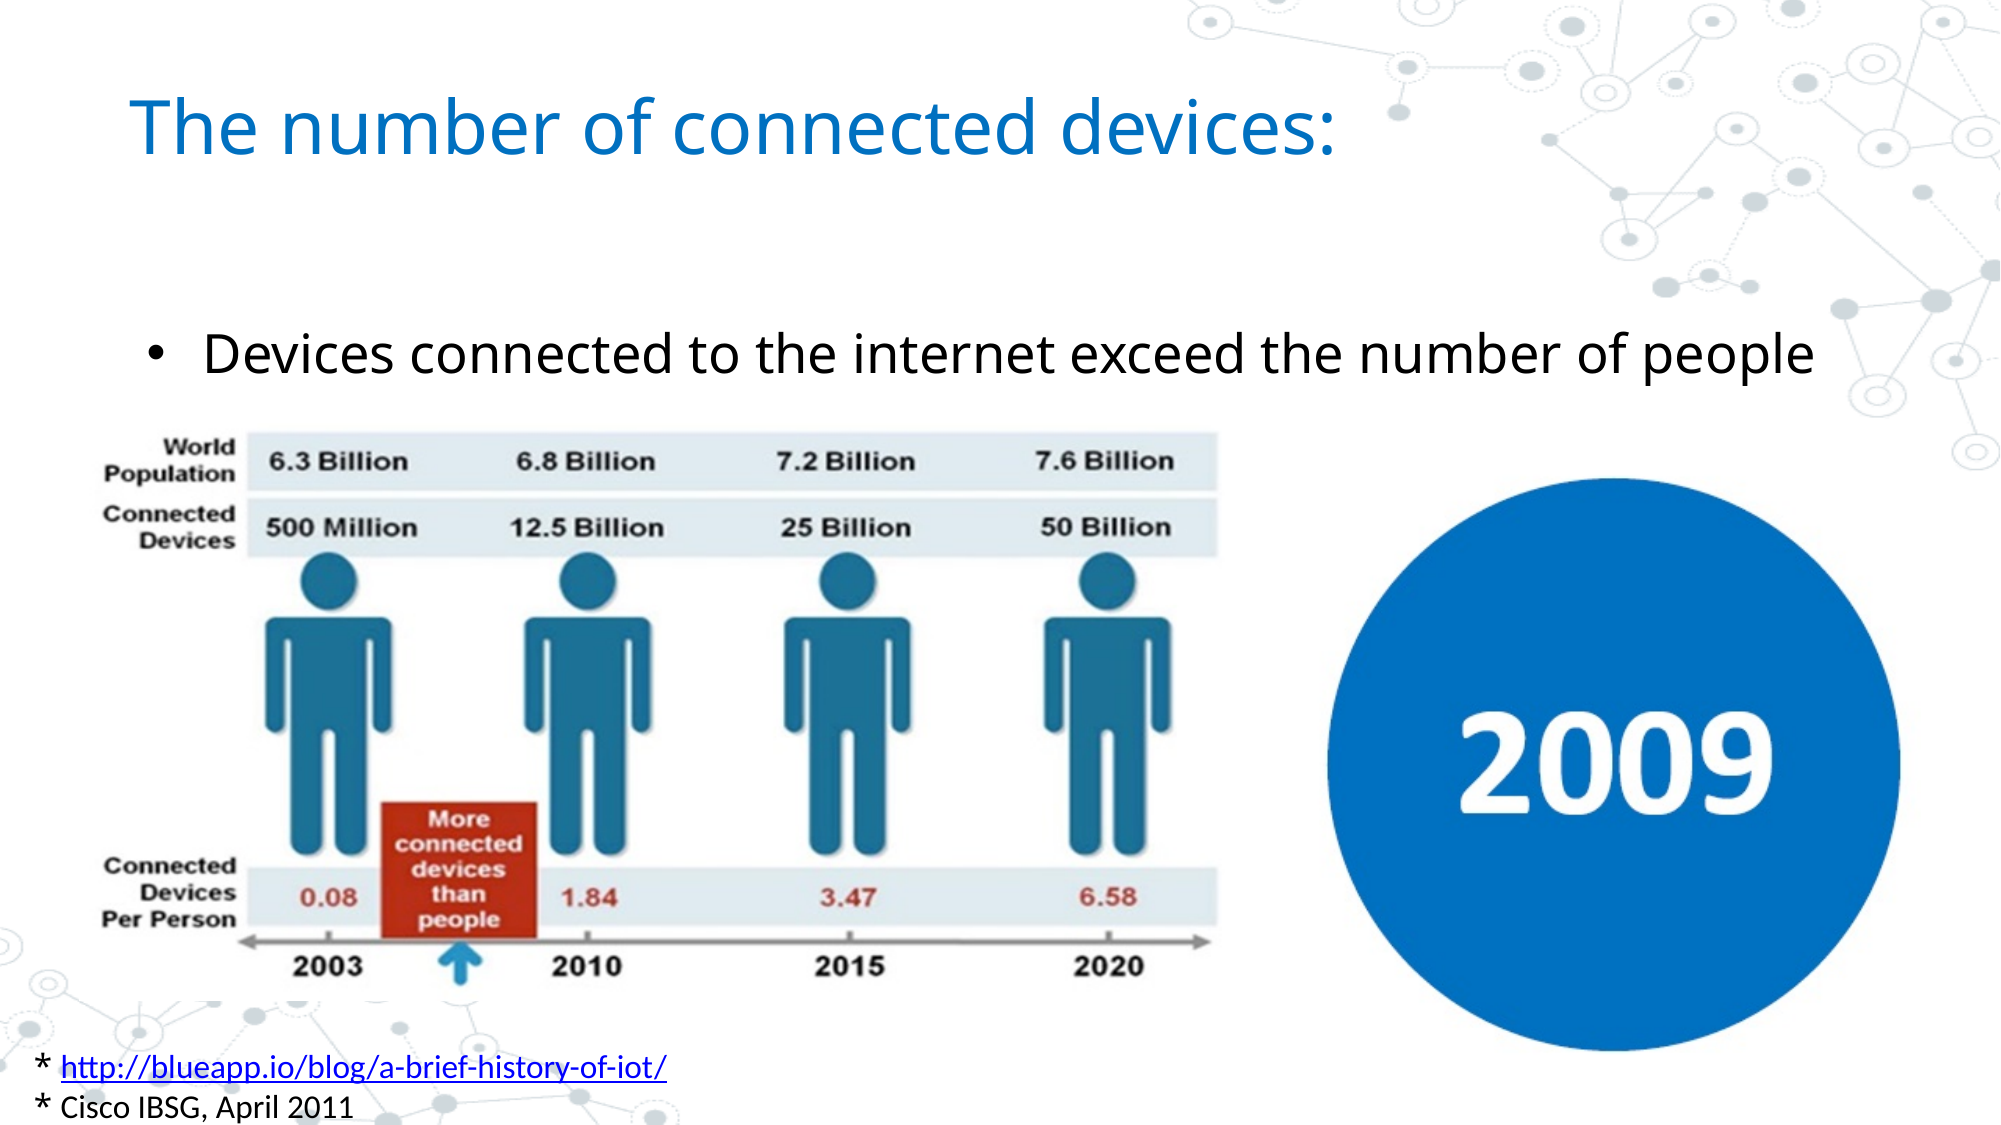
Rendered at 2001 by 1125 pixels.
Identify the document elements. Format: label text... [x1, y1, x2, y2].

title The number of connected devices: [114, 61, 1886, 187]
list Devices connected to the internet exceed the number of people [131, 311, 1902, 1038]
text_box * http://blueapp.io/blog/a-brief-history-of-iot/ * Cisco IBSG, April 2011 [18, 1038, 1902, 1125]
picture [0, 0, 2001, 1125]
